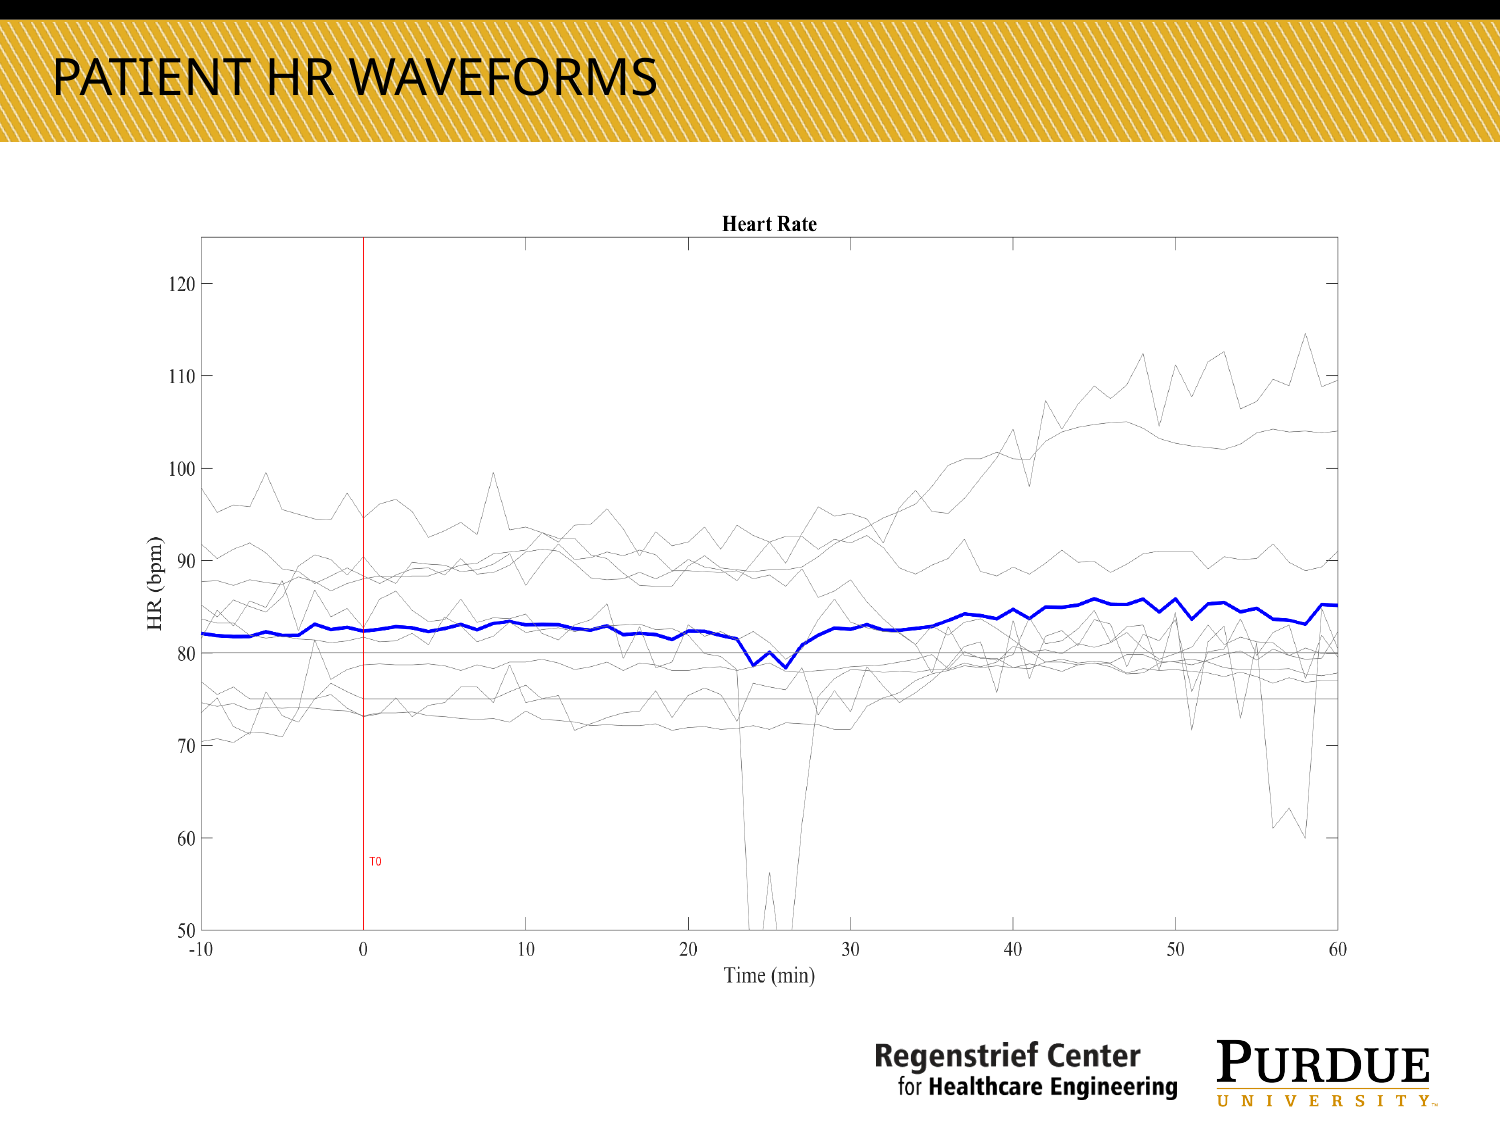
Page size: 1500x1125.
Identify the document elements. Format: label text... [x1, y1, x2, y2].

picture [876, 1041, 1177, 1100]
picture [10, 173, 1477, 1023]
list Patient HR Waveforms [35, 43, 1380, 156]
